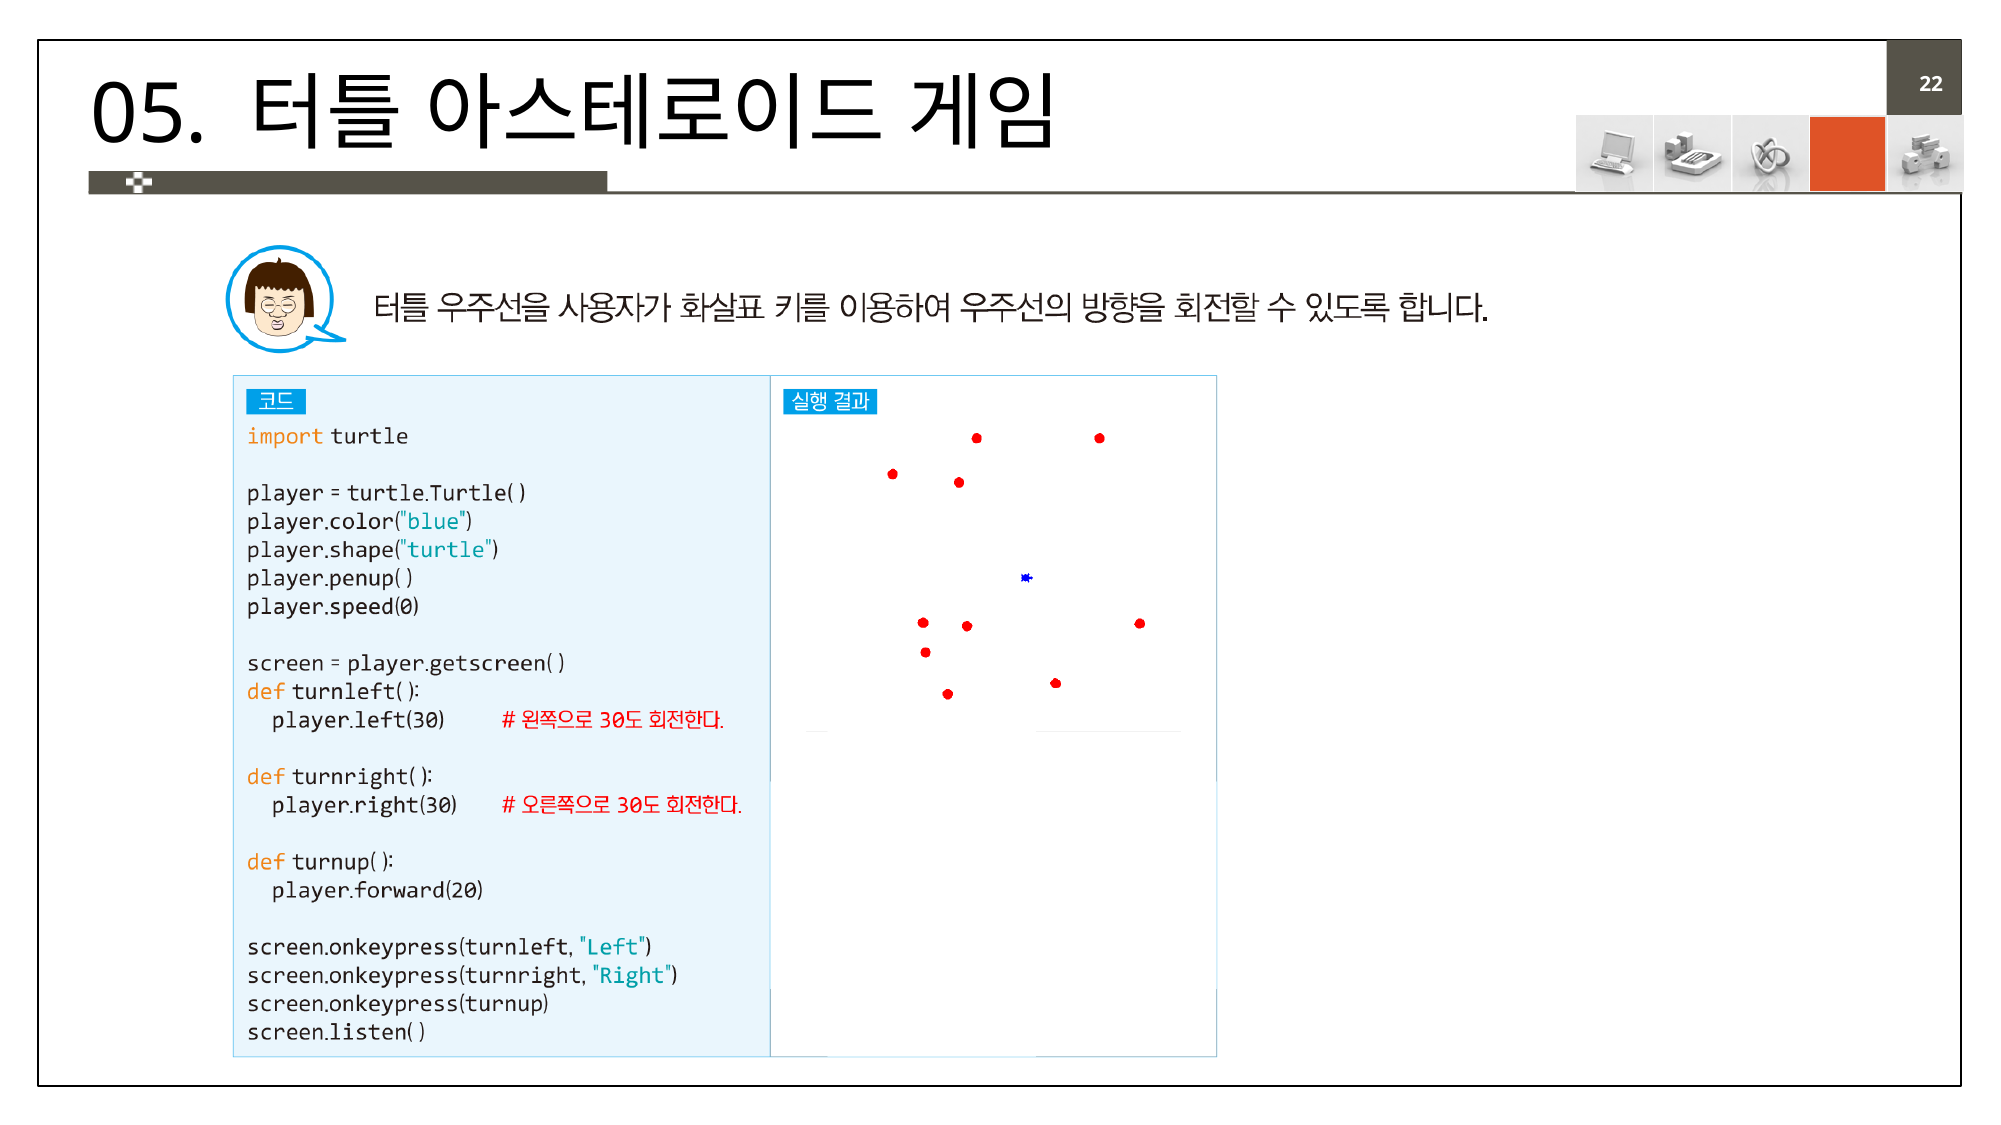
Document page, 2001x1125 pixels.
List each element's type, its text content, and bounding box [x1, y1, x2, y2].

title 05. 터틀 아스테로이드 게임 [76, 62, 1808, 208]
picture [176, 228, 1821, 1075]
picture [1808, 114, 1964, 192]
